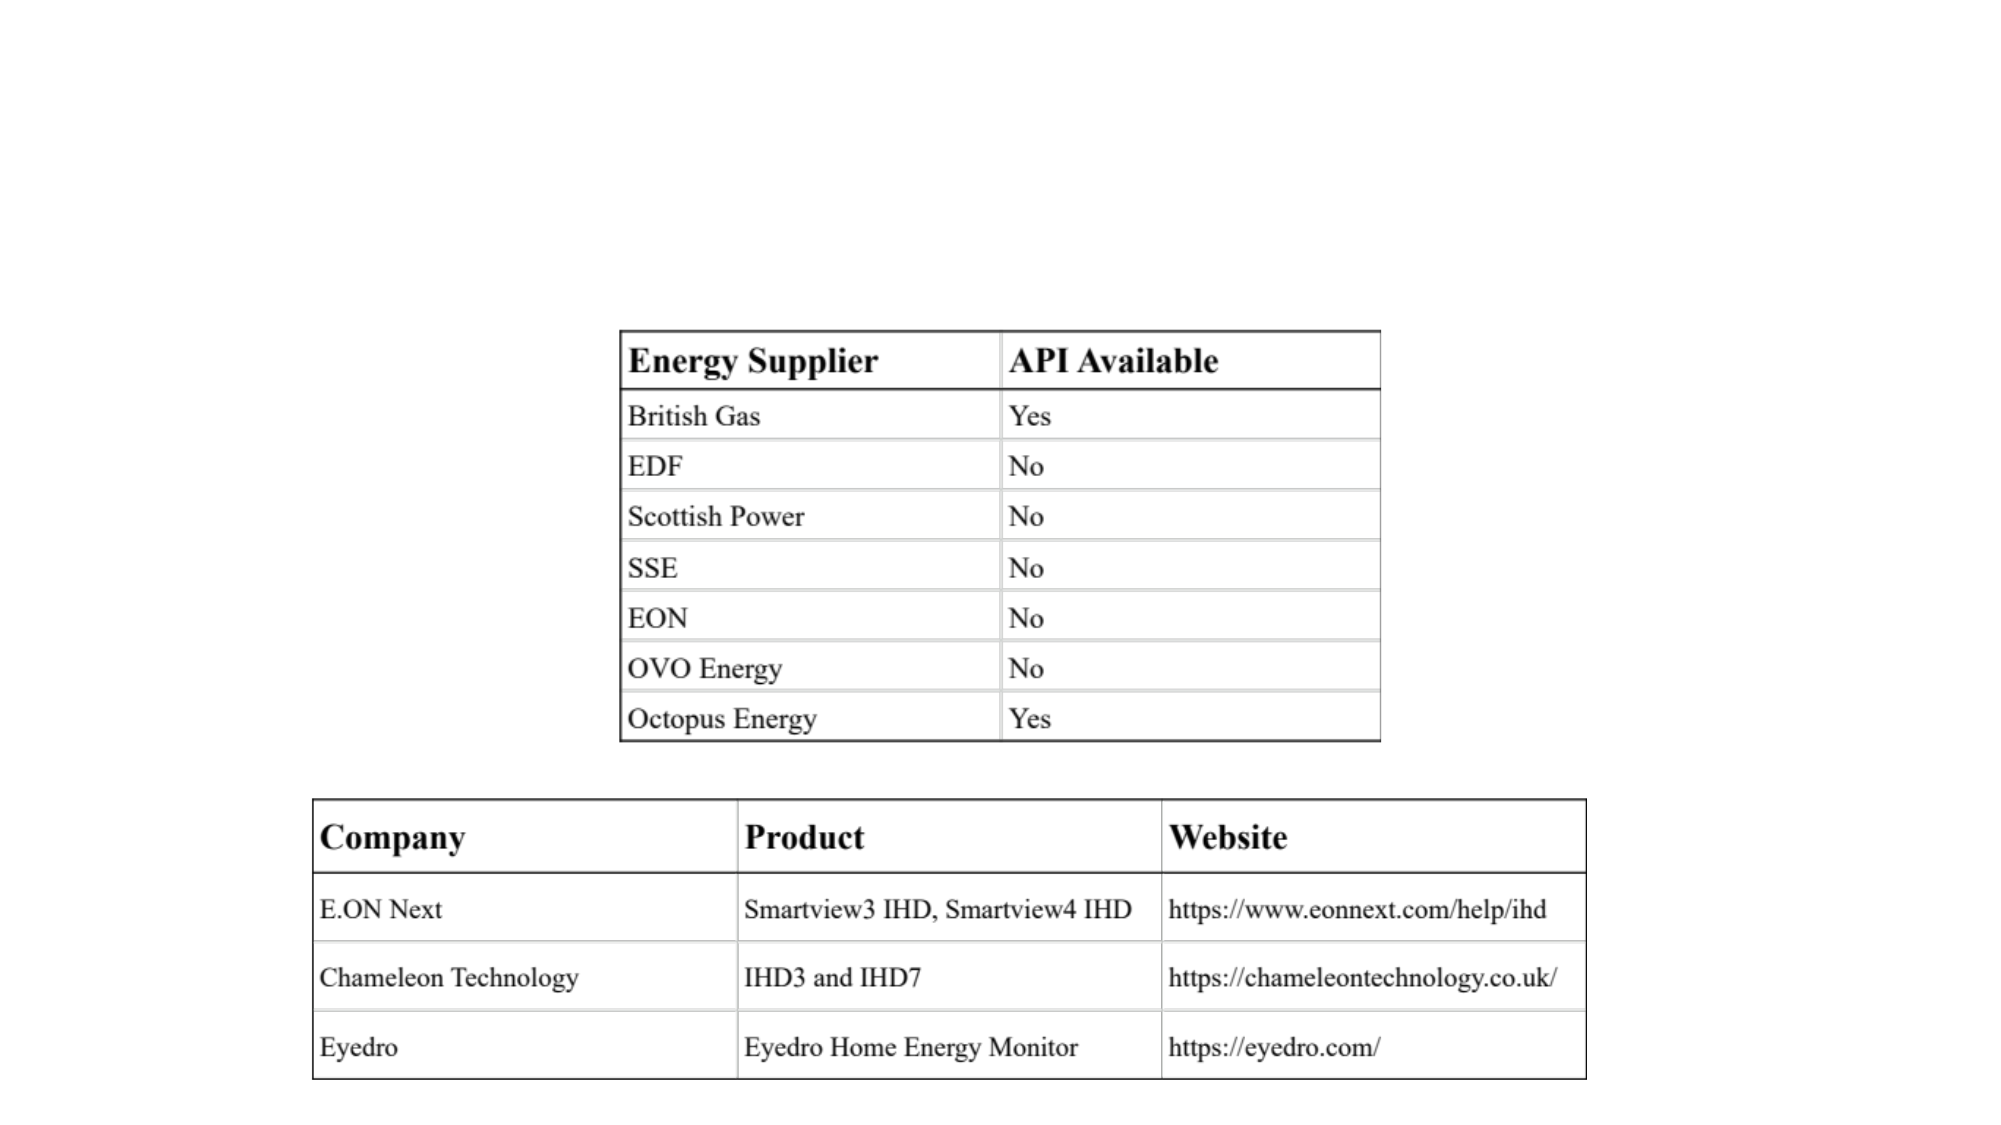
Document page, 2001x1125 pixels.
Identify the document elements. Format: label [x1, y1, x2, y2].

picture [311, 797, 1587, 1080]
picture [618, 327, 1382, 751]
